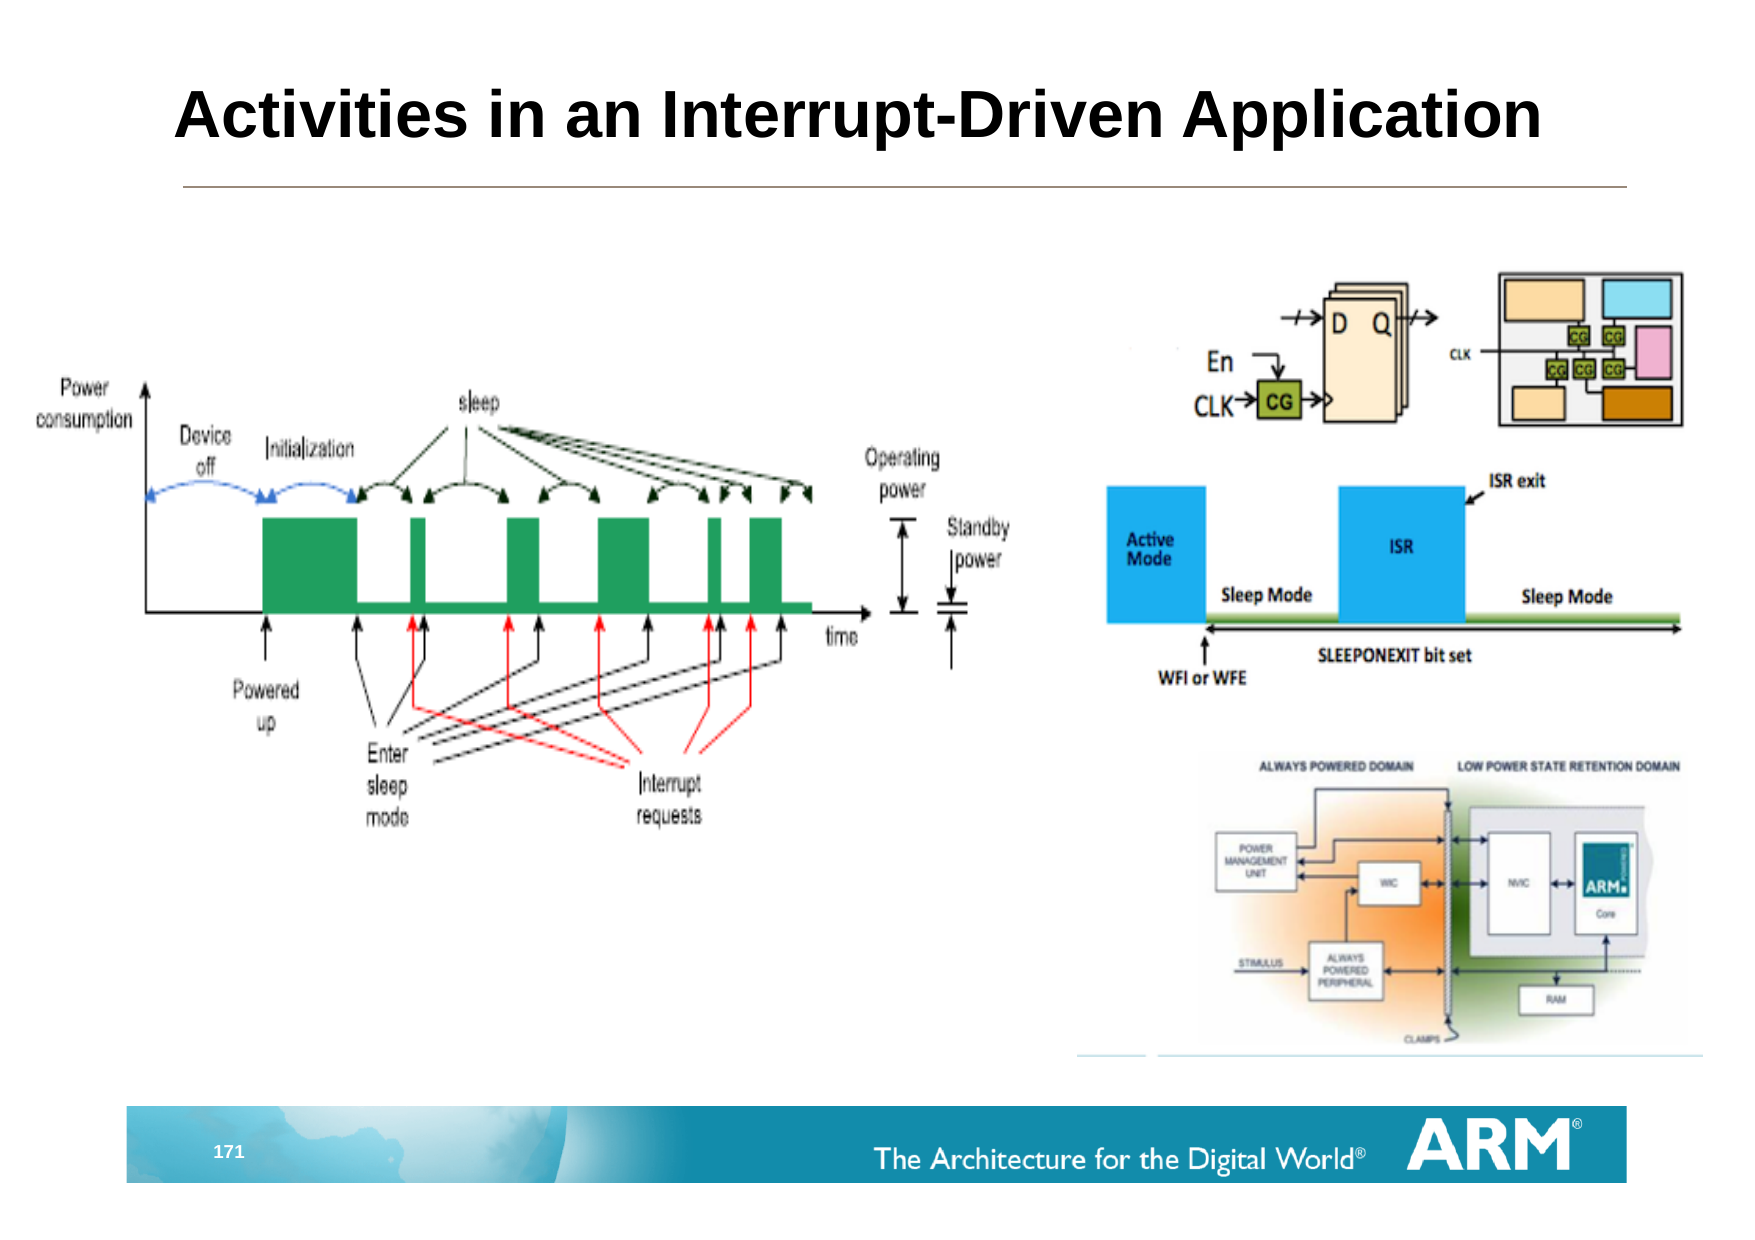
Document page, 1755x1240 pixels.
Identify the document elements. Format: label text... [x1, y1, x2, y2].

title Activities in an Interrupt-Driven Application [173, 80, 1581, 172]
picture [1077, 265, 1704, 1057]
slide_number 171 [198, 1139, 287, 1187]
picture [26, 312, 1019, 845]
picture [126, 1106, 1627, 1183]
